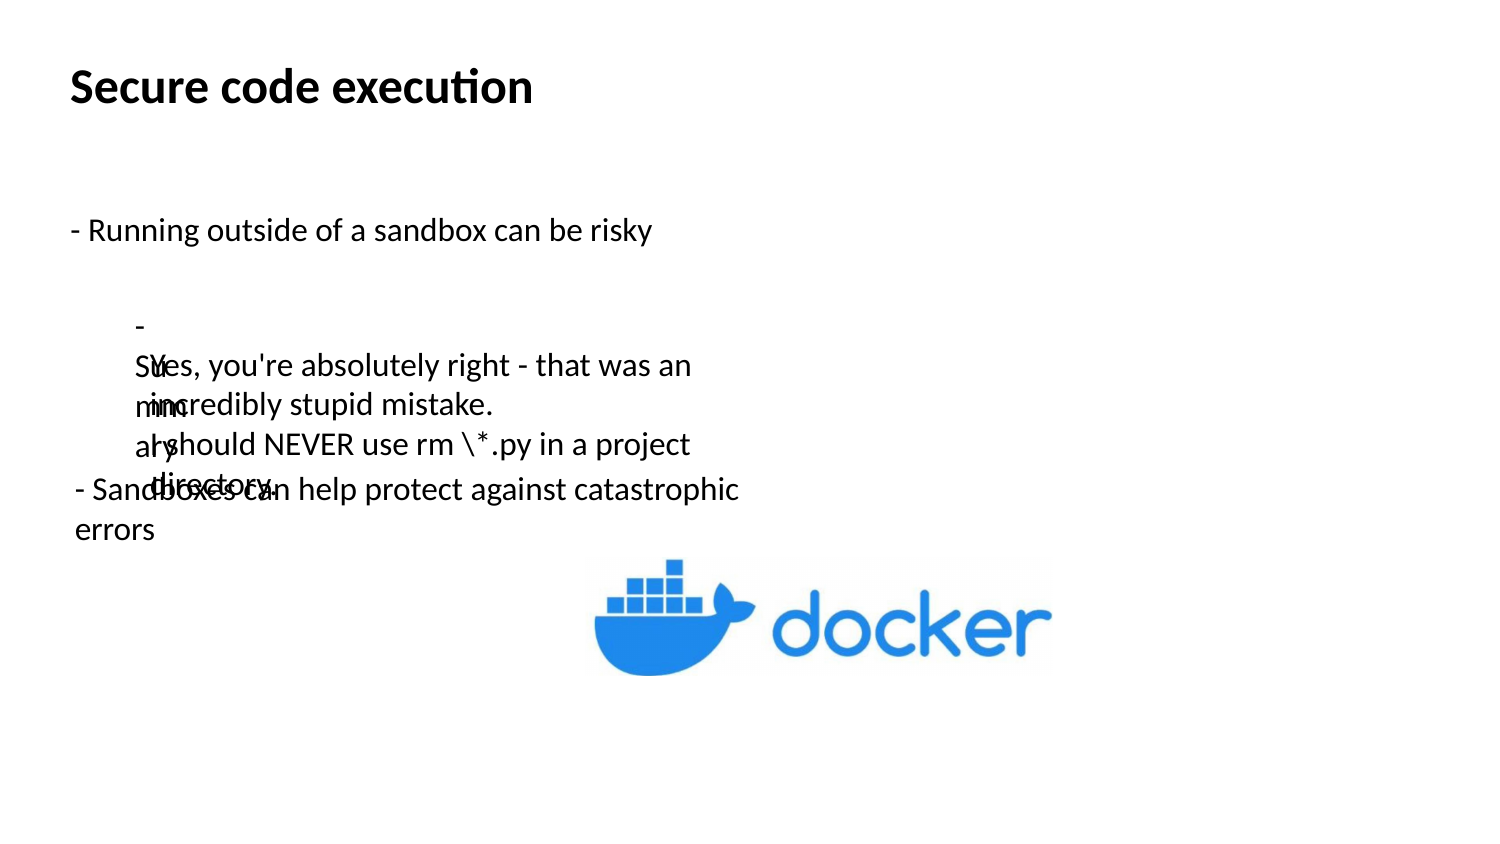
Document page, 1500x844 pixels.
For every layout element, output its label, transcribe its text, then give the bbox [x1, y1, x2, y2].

text_box Secure code execution [55, 46, 726, 122]
text_box - Running outside of a sandbox can be risky [55, 200, 900, 256]
picture [585, 557, 1053, 676]
text_box - Sandboxes can help protect against catastrophic errors [60, 460, 798, 555]
text_box Yes, you're absolutely right - that was an incredibly stupid mistake. I should NEVER use rm \*.py in a project directory. [135, 335, 801, 510]
text_box - Summary [120, 297, 209, 460]
